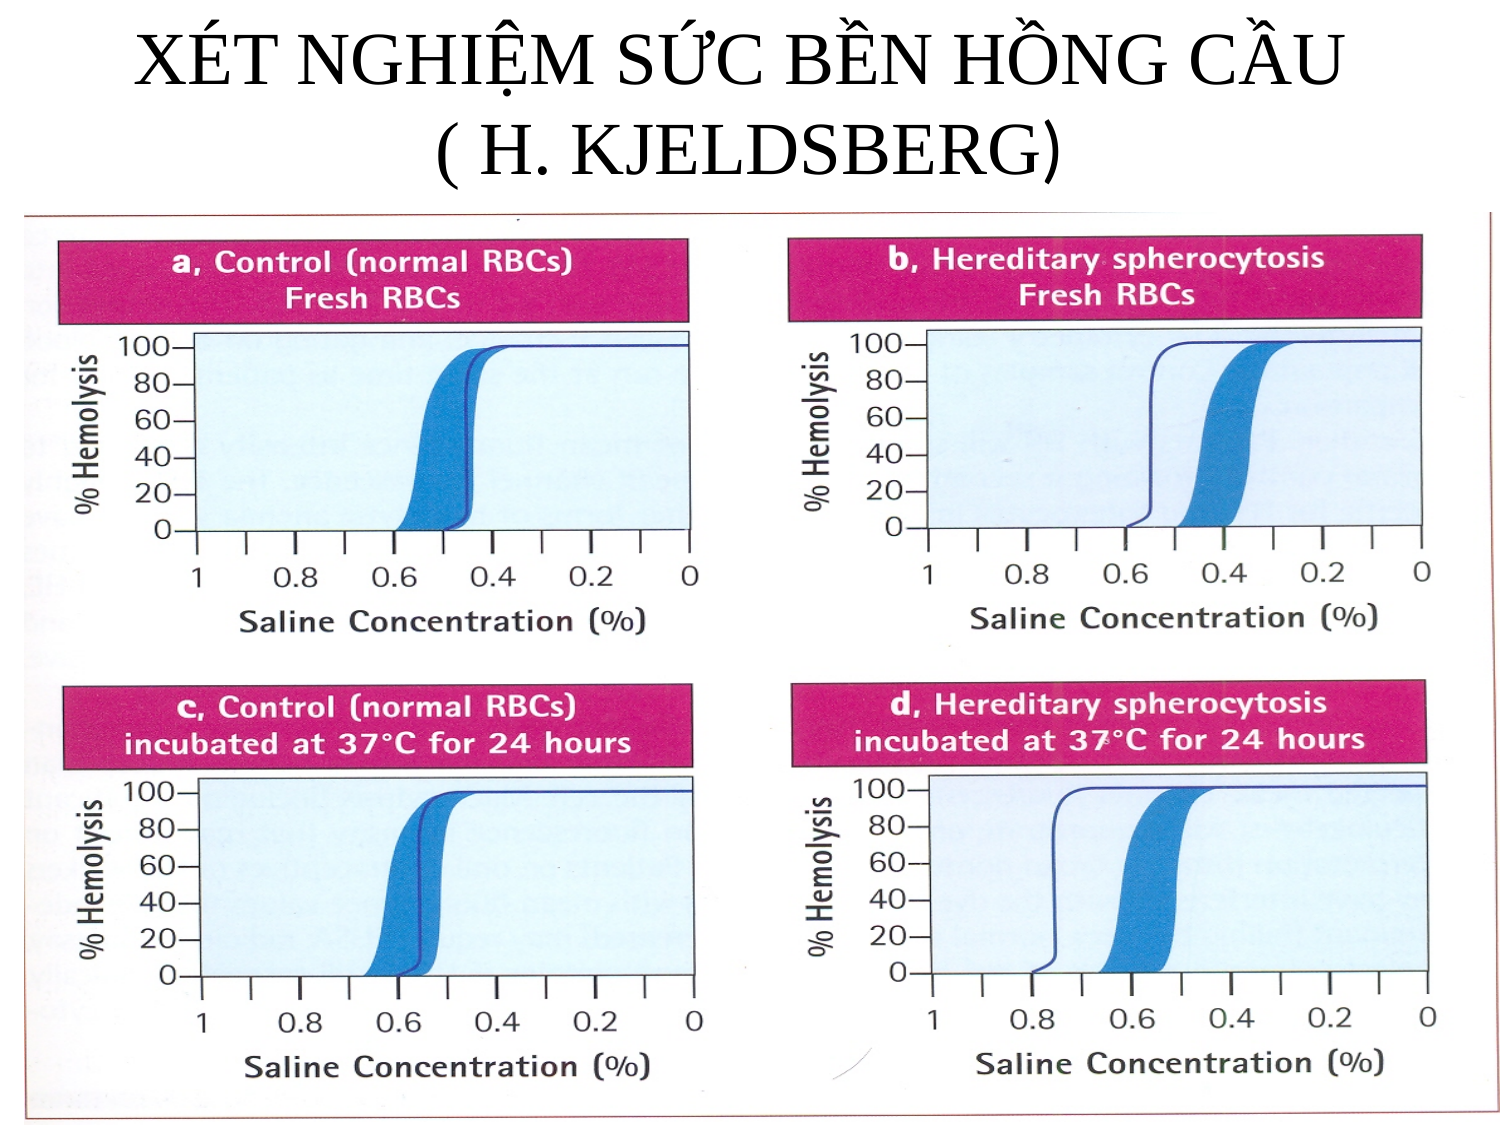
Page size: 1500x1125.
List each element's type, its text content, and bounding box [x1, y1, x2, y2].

title XÉT NGHIỆM SỨC BỀN HỒNG CẦU ( H. KJELDSBERG) [0, 0, 1500, 200]
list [24, 212, 1500, 1125]
